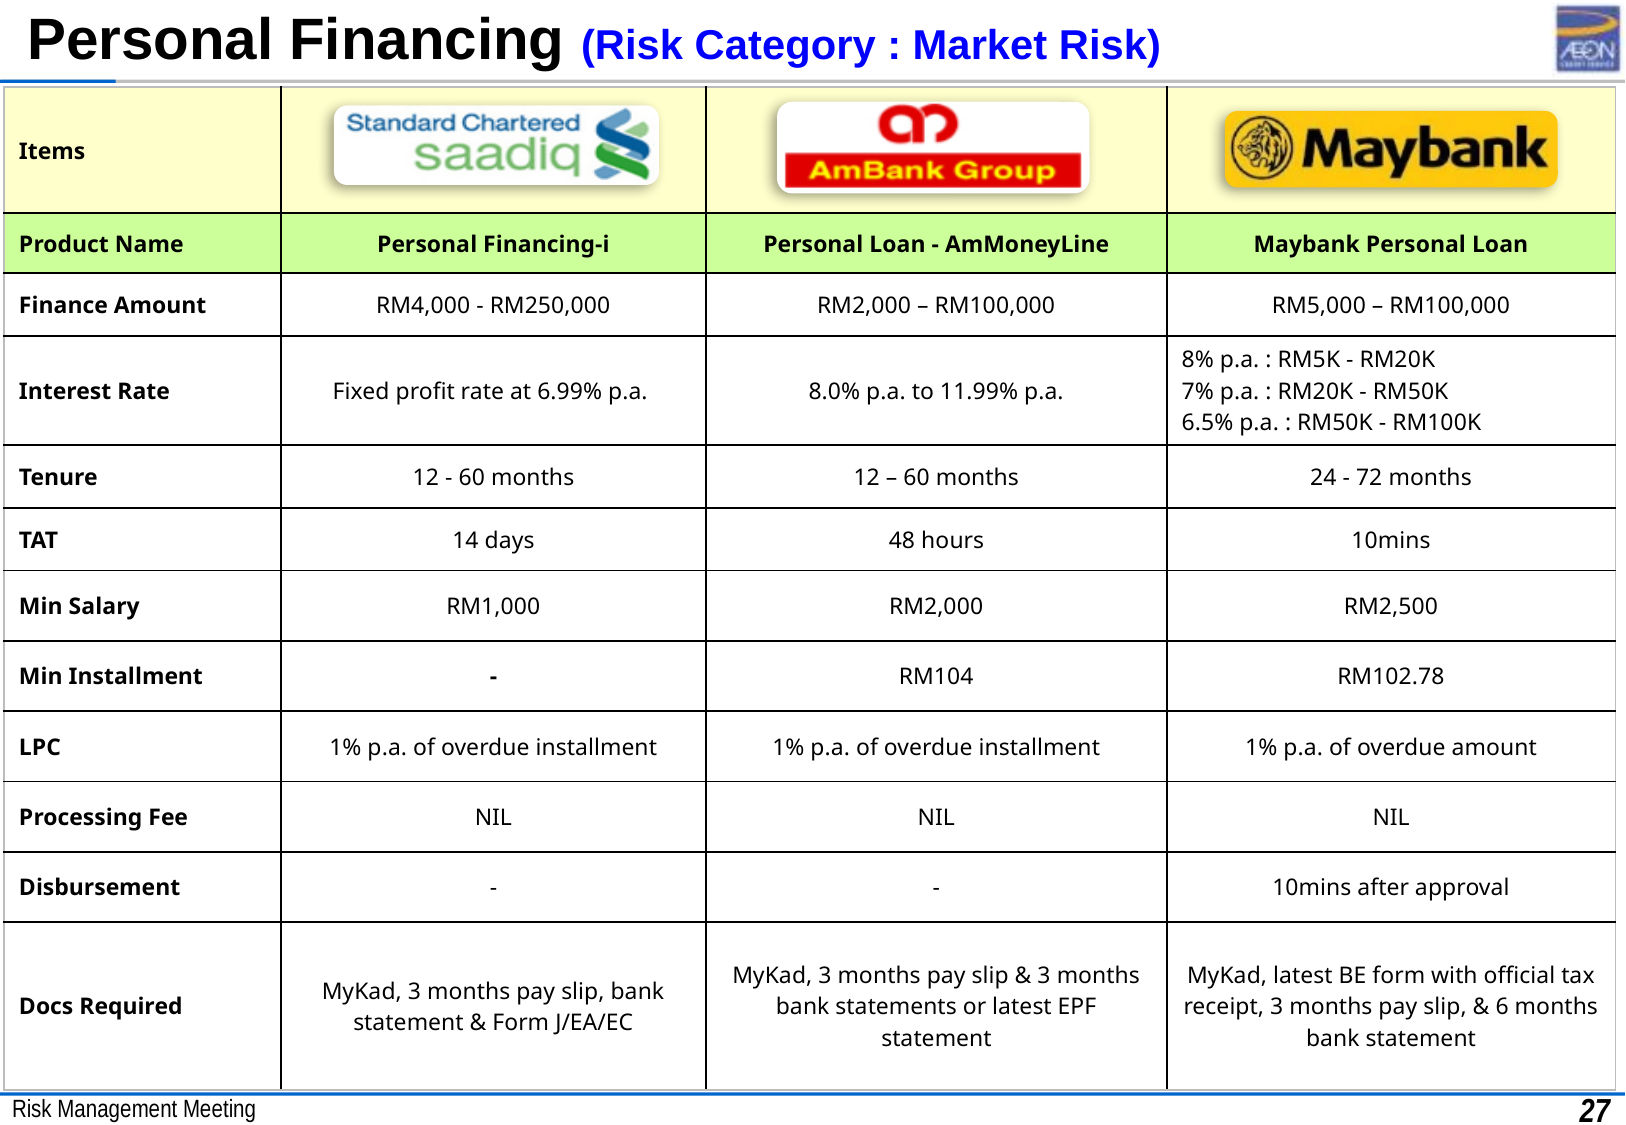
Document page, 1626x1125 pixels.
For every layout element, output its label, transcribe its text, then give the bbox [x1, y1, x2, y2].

picture [776, 101, 1090, 194]
table_header [707, 88, 1166, 212]
table_cell RM5,000 – RM100,000 [1168, 274, 1615, 335]
table_cell 12 - 60 months [282, 446, 705, 507]
table_cell LPC [5, 712, 280, 781]
table_cell Interest Rate [5, 337, 280, 444]
table_header [282, 88, 705, 212]
table_cell RM1,000 [282, 571, 705, 640]
table_cell 14 days [282, 509, 705, 570]
table_cell NIL [707, 782, 1166, 851]
table_cell Personal Loan - AmMoneyLine [707, 214, 1166, 272]
table_cell - [282, 853, 705, 921]
table_header [1168, 88, 1615, 212]
table_cell RM4,000 - RM250,000 [282, 274, 705, 335]
table_cell Finance Amount [5, 274, 280, 335]
table_cell Tenure [5, 446, 280, 507]
table_cell RM2,500 [1168, 571, 1615, 640]
table_cell 10mins after approval [1168, 853, 1615, 921]
table_cell Fixed profit rate at 6.99% p.a. [282, 337, 705, 444]
table_cell 1% p.a. of overdue amount [1168, 712, 1615, 781]
table_cell - [707, 853, 1166, 921]
table_header Items [5, 88, 280, 212]
picture [333, 105, 660, 186]
table_cell RM2,000 – RM100,000 [707, 274, 1166, 335]
table_cell 1% p.a. of overdue installment [282, 712, 705, 781]
table_cell 8% p.a. : RM5K - RM20K 7% p.a. : RM20K - RM50K 6.5% p.a. : RM50K - RM100K [1168, 337, 1615, 444]
picture [1224, 110, 1558, 188]
table_cell NIL [1168, 782, 1615, 851]
table_cell Product Name [5, 214, 280, 272]
table_cell 12 – 60 months [707, 446, 1166, 507]
table_cell Personal Financing-i [282, 214, 705, 272]
table_cell MyKad, latest BE form with official tax receipt, 3 months pay slip, & 6 months bank statement [1168, 923, 1615, 1089]
table_cell 8.0% p.a. to 11.99% p.a. [707, 337, 1166, 444]
table_cell RM102.78 [1168, 642, 1615, 710]
table_cell Docs Required [5, 923, 280, 1089]
table_cell Min Salary [5, 571, 280, 640]
table_cell MyKad, 3 months pay slip & 3 months bank statements or latest EPF statement [707, 923, 1166, 1089]
table_cell MyKad, 3 months pay slip, bank statement & Form J/EA/EC [282, 923, 705, 1089]
table_cell 48 hours [707, 509, 1166, 570]
text_box Personal Financing (Risk Category : Market Risk) [12, 0, 1625, 80]
table_cell Processing Fee [5, 782, 280, 851]
table_cell 10mins [1168, 509, 1615, 570]
table_cell 24 - 72 months [1168, 446, 1615, 507]
table_cell Disbursement [5, 853, 280, 921]
table_cell NIL [282, 782, 705, 851]
table_cell RM104 [707, 642, 1166, 710]
table_cell - [282, 642, 705, 710]
table_cell Maybank Personal Loan [1168, 214, 1615, 272]
table_cell RM2,000 [707, 571, 1166, 640]
table_cell TAT [5, 509, 280, 570]
table_cell 1% p.a. of overdue installment [707, 712, 1166, 781]
table_cell Min Installment [5, 642, 280, 710]
